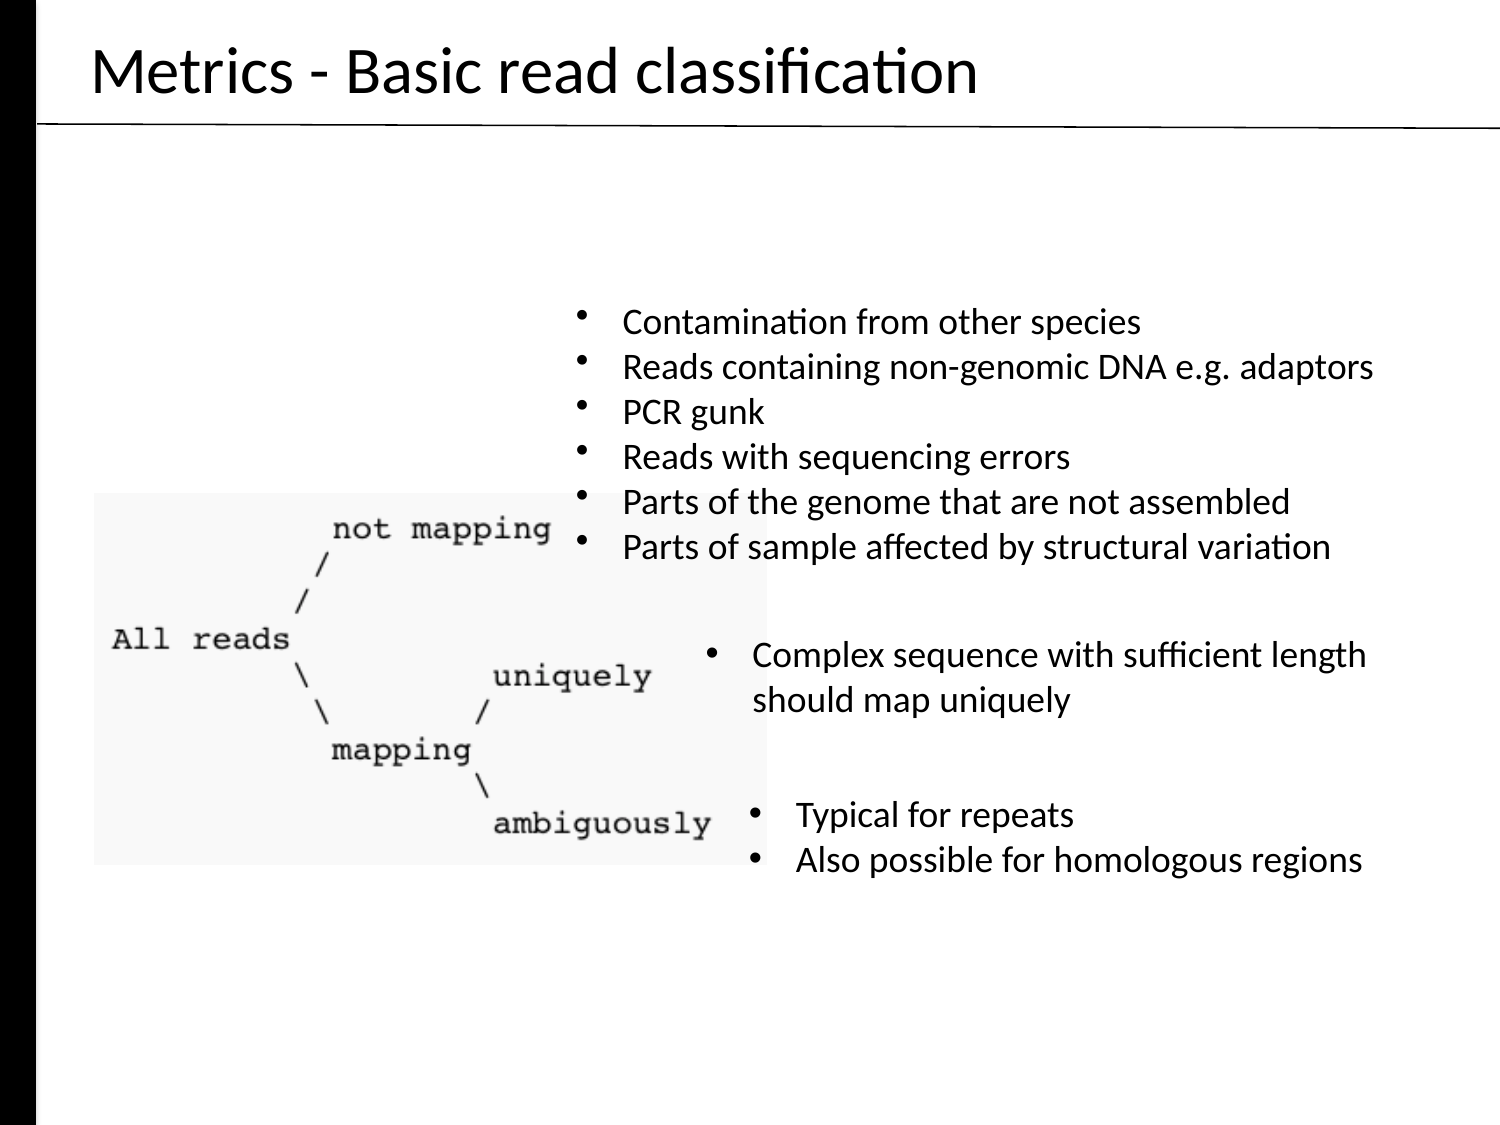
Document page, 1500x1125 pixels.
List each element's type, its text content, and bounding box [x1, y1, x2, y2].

text_box Typical for repeats Also possible for homologous regions [734, 782, 1381, 887]
text_box Complex sequence with sufficient length should map uniquely [773, 622, 1414, 728]
text_box Contamination from other species Reads containing non-genomic DNA e.g. adaptors PCR gunk Reads with sequencing errors Parts of the genome that are not assembled Parts of sample affected by structural variation [561, 289, 1414, 575]
picture [94, 493, 768, 866]
title Metrics - Basic read classification [75, 6, 1425, 127]
